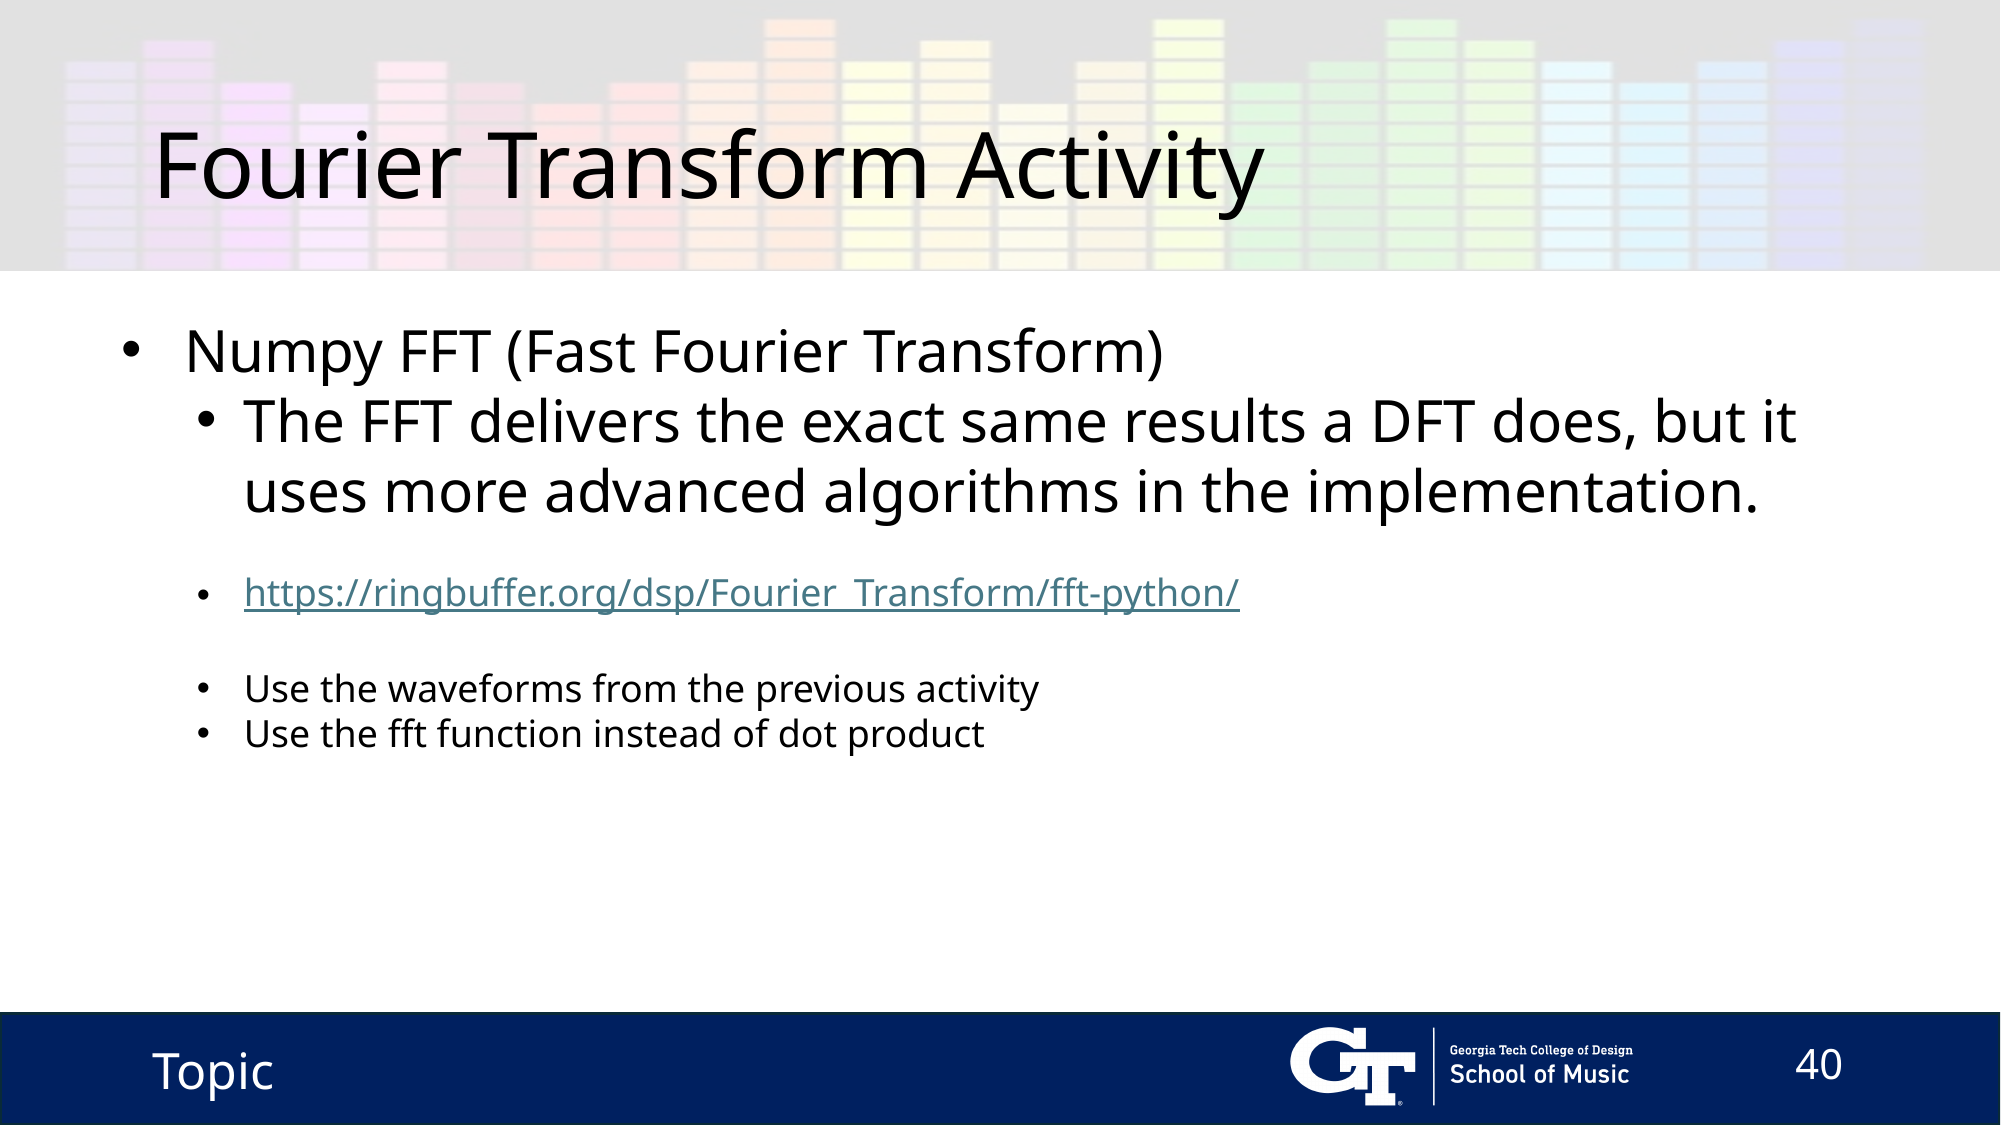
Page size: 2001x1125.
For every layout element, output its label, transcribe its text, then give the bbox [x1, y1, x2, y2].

picture [1257, 1001, 1683, 1125]
list [137, 270, 1952, 985]
footer Topic [137, 1013, 1288, 1125]
title Fourier Transform Activity [137, 59, 1863, 270]
slide_number 40 [1690, 1030, 1859, 1103]
text_box Numpy FFT (Fast Fourier Transform) The FFT delivers the exact same results a DFT does, but it uses more advanced algorithms in the implementation. https://ringbuffer.org/dsp/Fourier_Transform/fft-python/ Use the waveforms from the previous activity Use the fft function instead of dot product [107, 306, 1878, 853]
